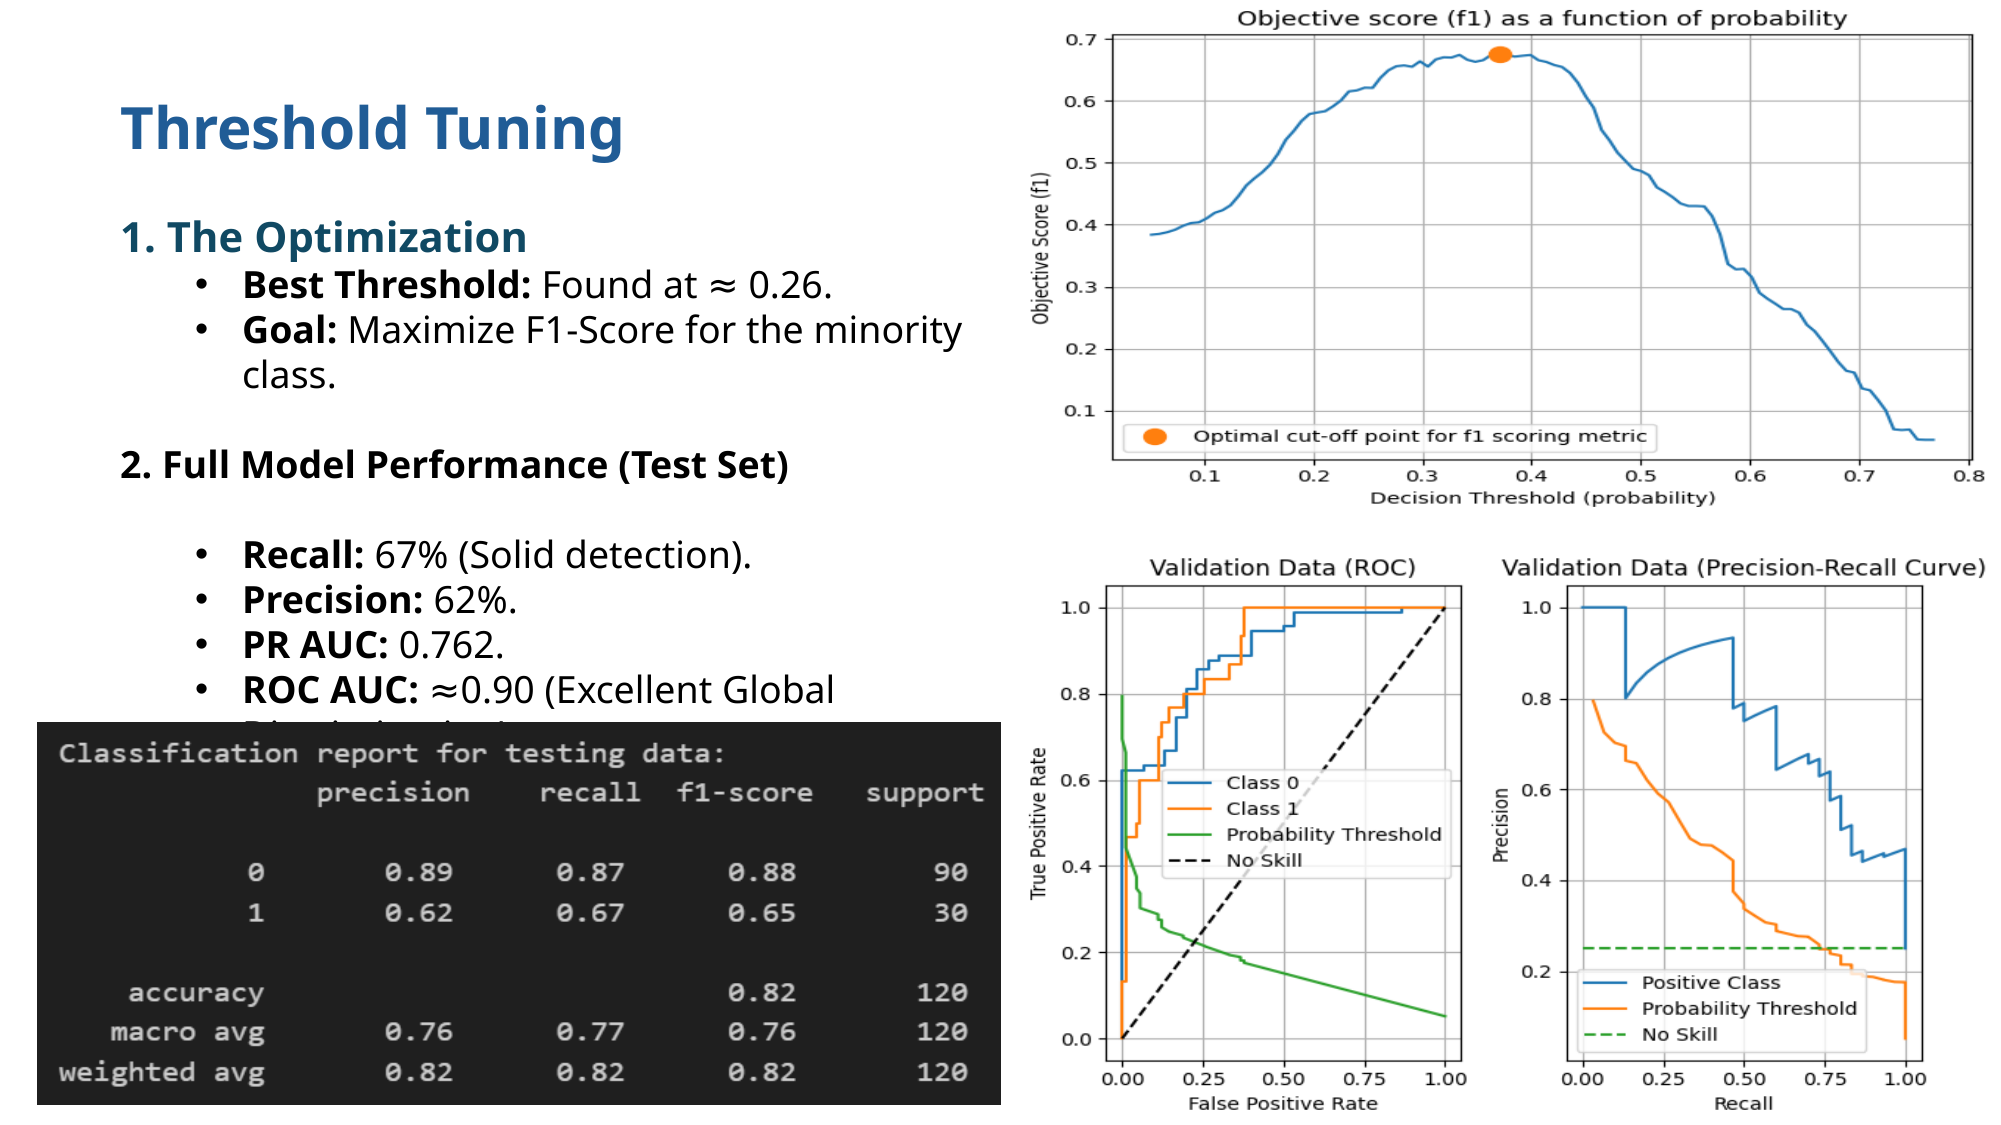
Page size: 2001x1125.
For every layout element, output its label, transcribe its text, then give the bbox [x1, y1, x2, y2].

picture [36, 721, 1002, 1106]
text_box Threshold Tuning 1. The Optimization Best Threshold: Found at ≈ 0.26. Goal: Maximize F1-Score for the minority class. 2. Full Model Performance (Test Set) Recall: 67% (Solid detection). Precision: 62%. PR AUC: 0.762. ROC AUC: ≈0.90 (Excellent Global Discrimination). [105, 83, 1018, 904]
picture [1016, 0, 2000, 518]
picture [1016, 546, 2000, 1125]
